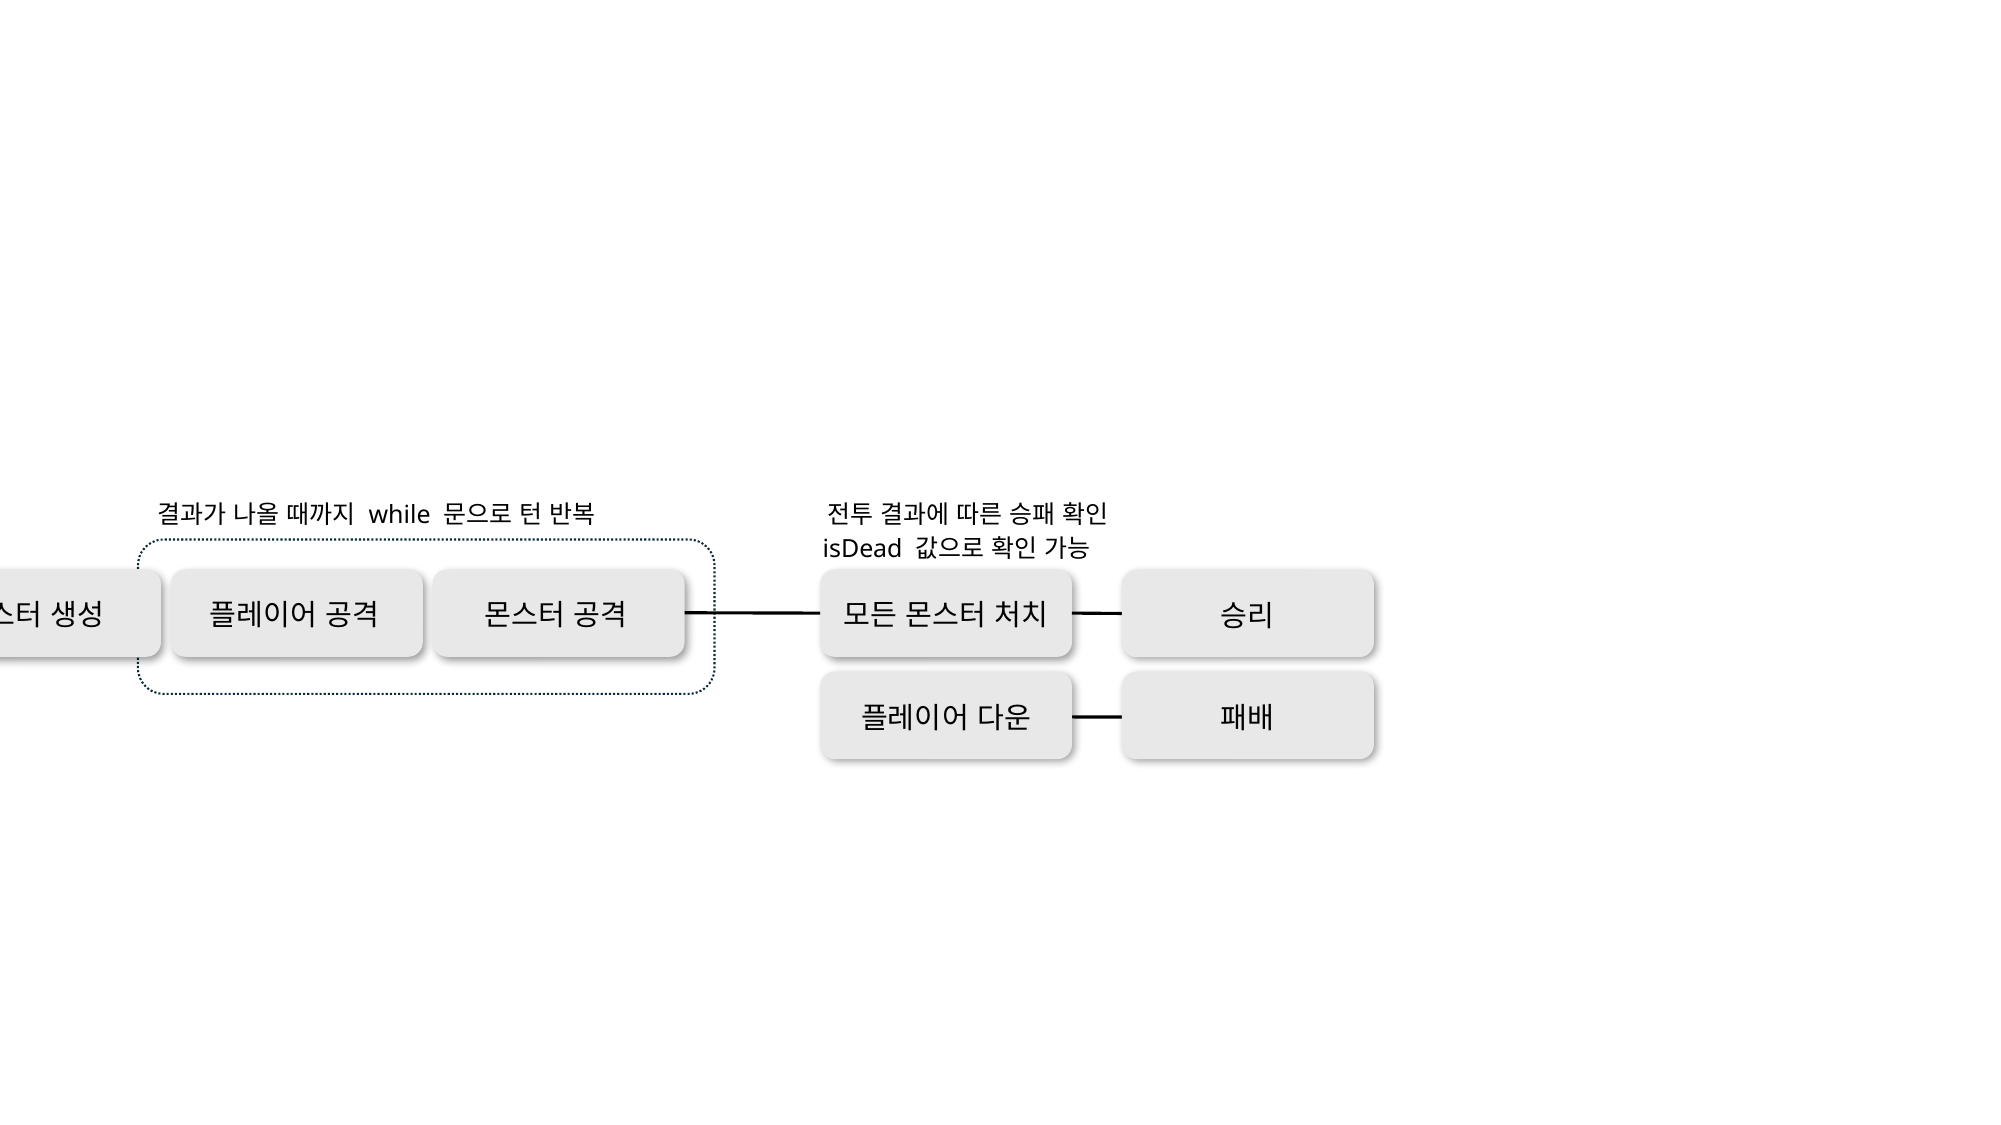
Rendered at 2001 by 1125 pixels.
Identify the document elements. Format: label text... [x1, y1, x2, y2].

text_box [169, 567, 425, 659]
text_box 전투 결과에 따른 승패 확인 [813, 491, 1124, 537]
text_box 몬스터 생성 [0, 589, 120, 639]
text_box 플레이어 공격 [194, 589, 395, 639]
text_box 플레이어 다운 [846, 691, 1046, 742]
text_box 결과가 나올 때까지 while 문으로 턴 반복 [142, 491, 611, 537]
text_box [136, 615, 717, 696]
text_box 모든 몬스터 처치 [828, 589, 1064, 639]
text_box [430, 567, 687, 659]
text_box [0, 567, 163, 659]
text_box 몬스터 공격 [470, 589, 643, 639]
text_box [136, 537, 717, 611]
text_box isDead 값으로 확인 가능 [807, 524, 1106, 570]
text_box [1121, 569, 1375, 760]
text_box [818, 570, 1074, 659]
text_box [818, 670, 1074, 761]
